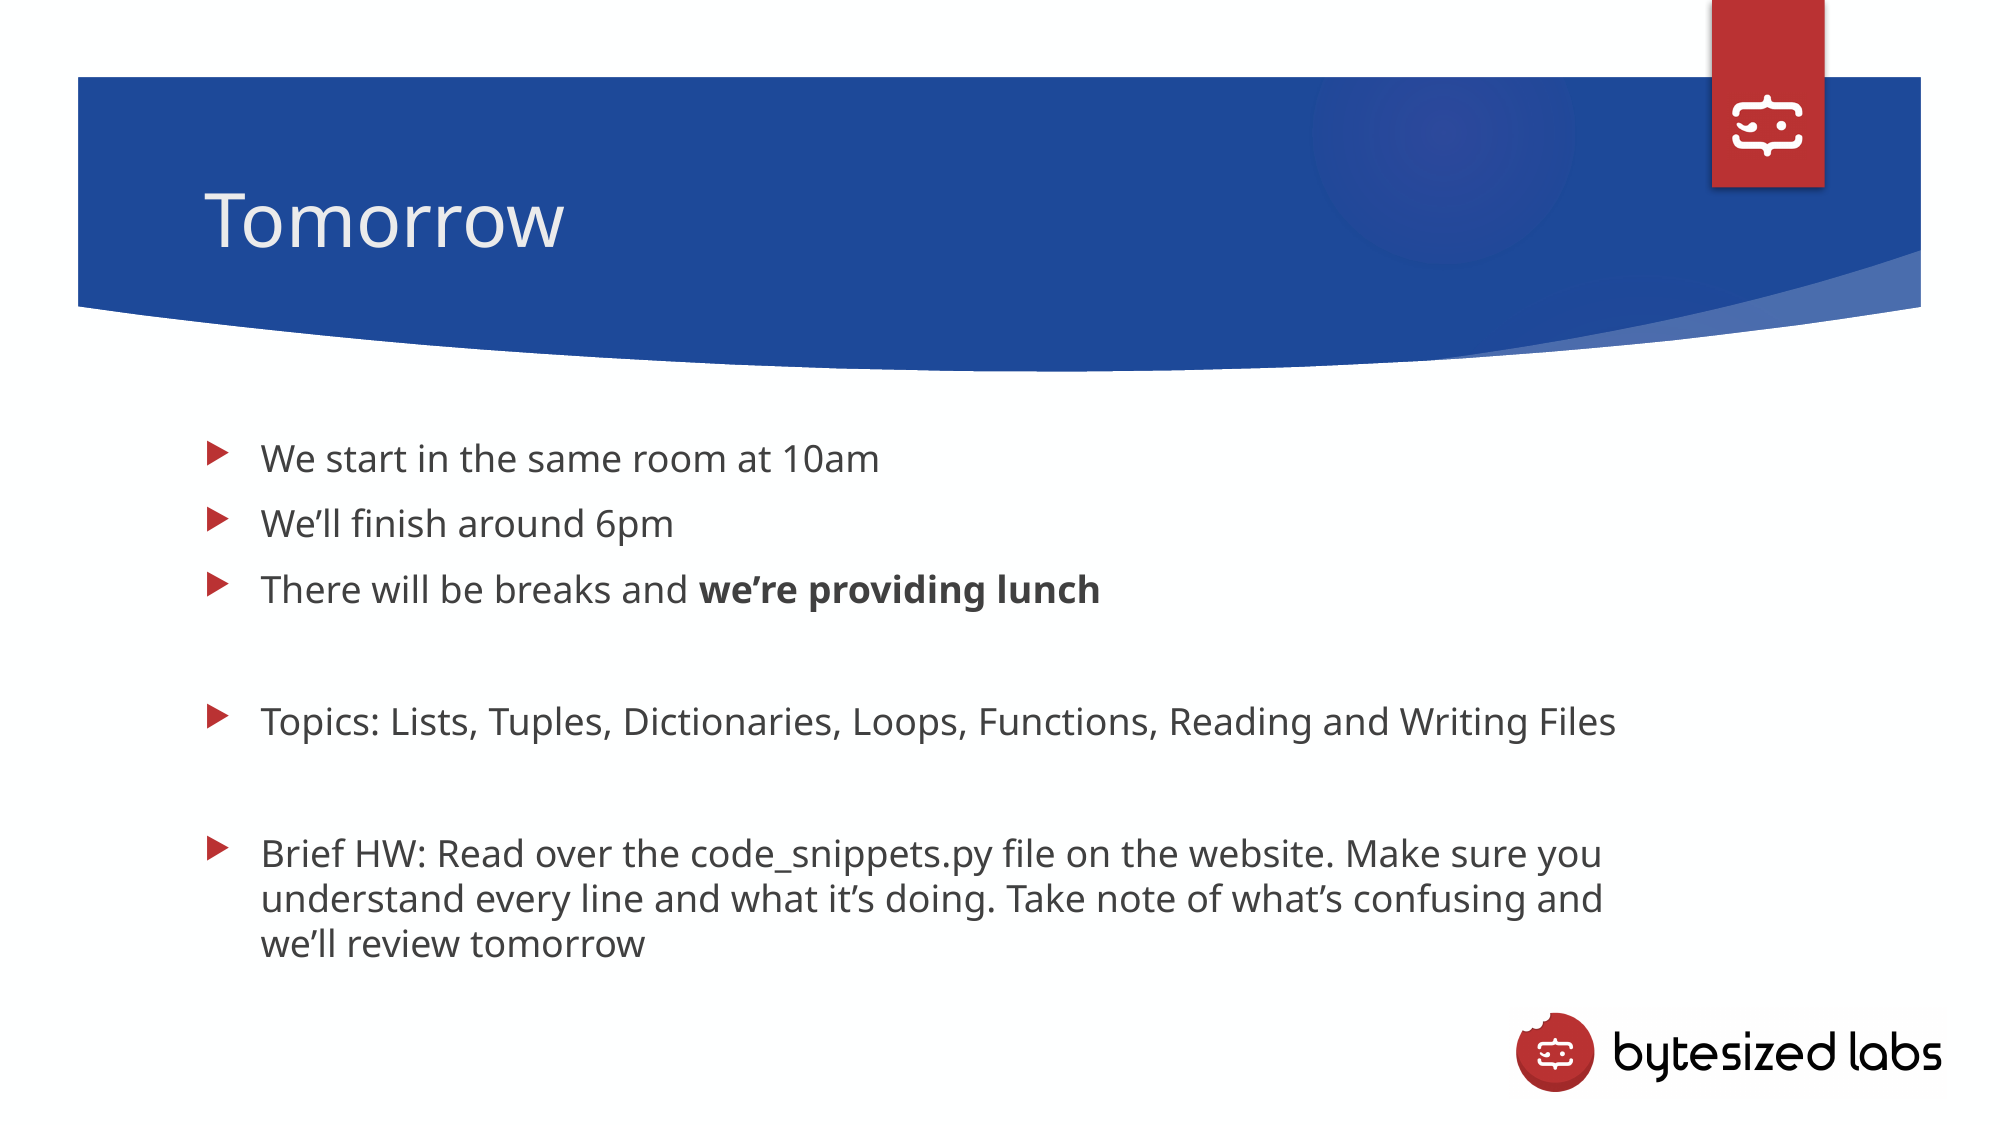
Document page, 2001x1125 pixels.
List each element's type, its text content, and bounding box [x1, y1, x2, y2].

list We start in the same room at 10am We’ll finish around 6pm There will be breaks and we’re providing lunch Topics: Lists, Tuples, Dictionaries, Loops, Functions, Reading and Writing Files Brief HW: Read over the code_snippets.py file on the website. Make sure you understand every line and what it’s doing. Take note of what’s confusing and we’ll review tomorrow [189, 427, 1638, 988]
title Tomorrow [189, 159, 1627, 276]
picture [1727, 92, 1807, 160]
picture [1509, 1007, 1947, 1099]
